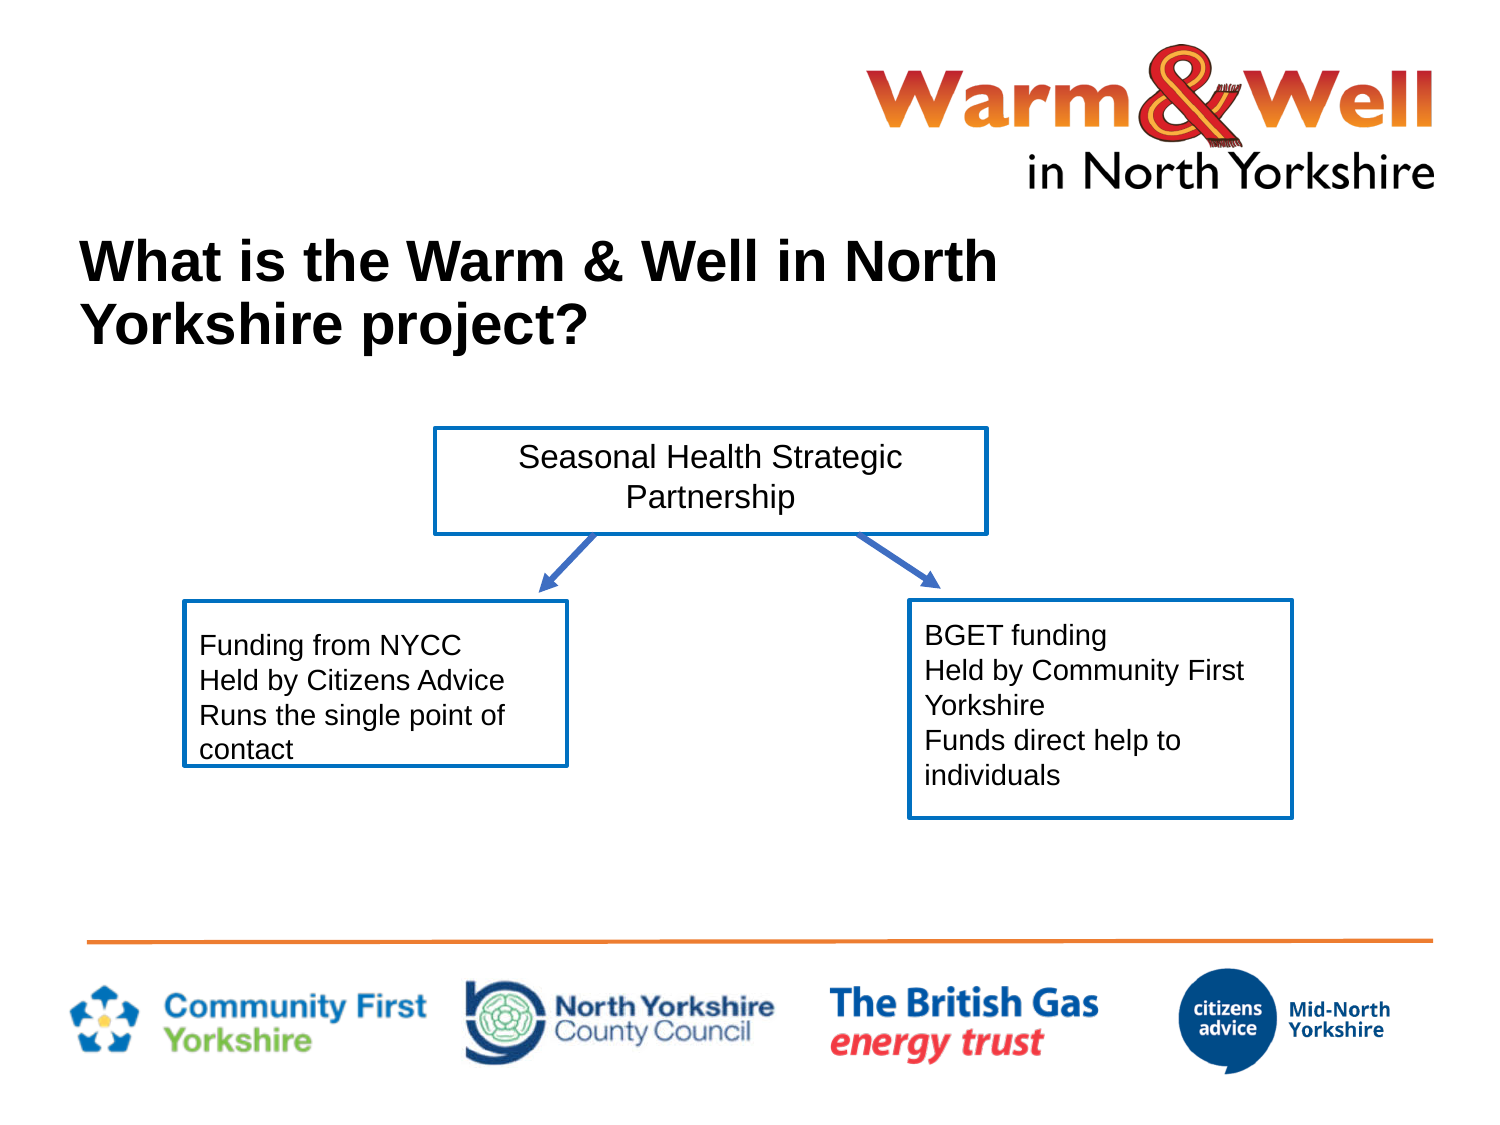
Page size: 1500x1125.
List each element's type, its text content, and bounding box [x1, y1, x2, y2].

title What is the Warm & Well in North Yorkshire project? [64, 214, 1190, 373]
picture [865, 44, 1434, 190]
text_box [184, 427, 1292, 819]
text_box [64, 940, 1434, 1095]
